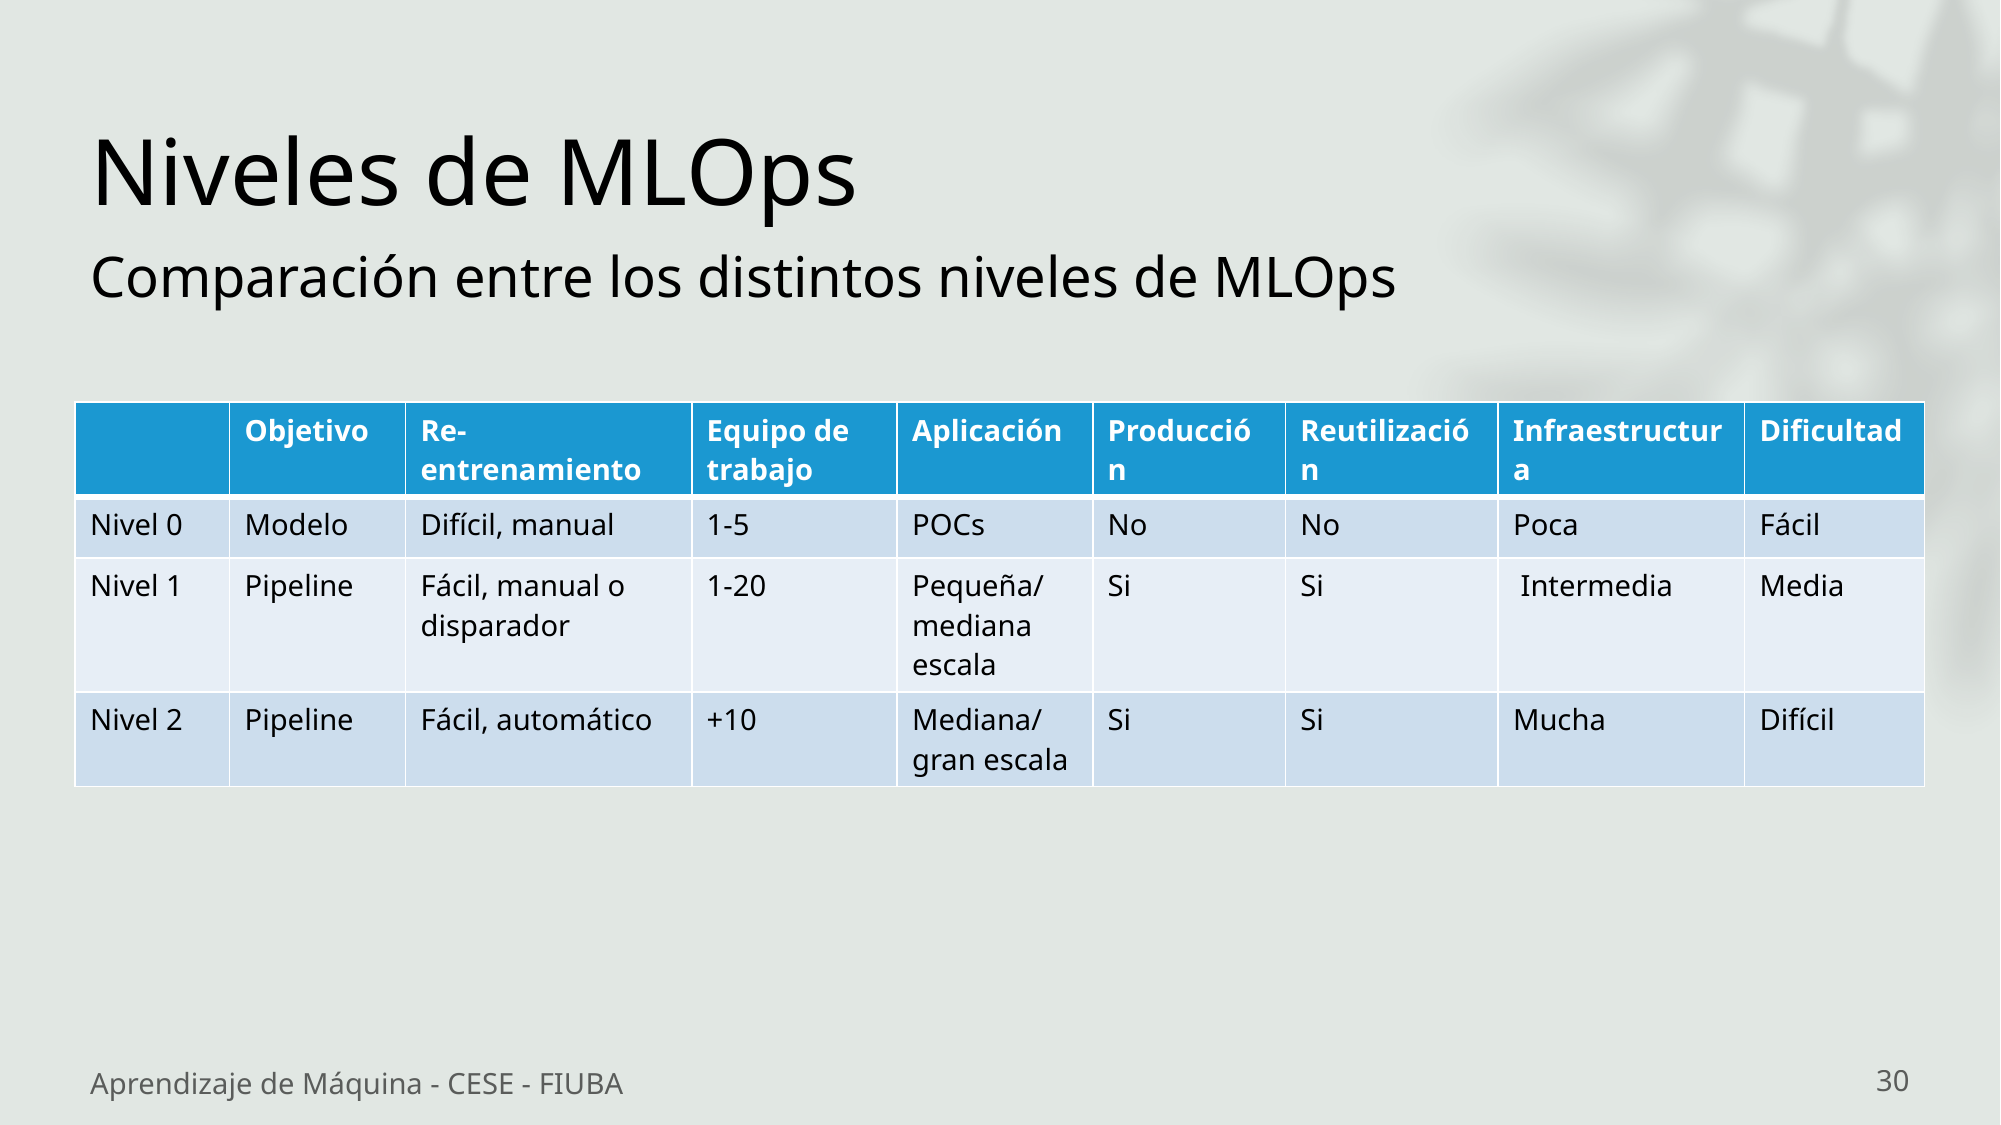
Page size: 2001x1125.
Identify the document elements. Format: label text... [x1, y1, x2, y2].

table_cell No [1094, 500, 1285, 557]
table_cell Intermedia [1499, 559, 1744, 691]
table_cell Mediana/ gran escala [898, 693, 1092, 786]
table_cell Nivel 0 [76, 500, 229, 557]
table_cell No [1286, 500, 1497, 557]
table_header Objetivo [230, 403, 405, 494]
table_header Re-entrenamiento [406, 403, 691, 494]
table_header Dificultad [1745, 403, 1924, 494]
table_header Infraestructura [1499, 403, 1744, 494]
table_cell Fácil, manual o disparador [406, 559, 691, 691]
table_cell Si [1286, 693, 1497, 786]
table_cell Mucha [1499, 693, 1744, 786]
table_header Aplicación [898, 403, 1092, 494]
table_header Reutilización [1286, 403, 1497, 494]
slide_number 30 [1474, 1052, 1925, 1113]
table_header Producción [1094, 403, 1285, 494]
table_header Equipo de trabajo [693, 403, 896, 494]
table_cell Nivel 1 [76, 559, 229, 691]
table_cell Nivel 2 [76, 693, 229, 786]
table_cell Media [1745, 559, 1924, 691]
table_cell Fácil, automático [406, 693, 691, 786]
table_cell +10 [693, 693, 896, 786]
table_cell Difícil, manual [406, 500, 691, 557]
title Niveles de MLOps [75, 60, 1863, 234]
table_cell Difícil [1745, 693, 1924, 786]
table_cell Si [1094, 693, 1285, 786]
table_cell 1-20 [693, 559, 896, 691]
text_box Comparación entre los distintos niveles de MLOps [75, 234, 1863, 317]
table_header [76, 403, 229, 494]
table_cell Pequeña/ mediana escala [898, 559, 1092, 691]
table_cell Modelo [230, 500, 405, 557]
footer Aprendizaje de Máquina - CESE - FIUBA [75, 1052, 751, 1113]
table_cell Pipeline [230, 559, 405, 691]
table_cell POCs [898, 500, 1092, 557]
table_cell Fácil [1745, 500, 1924, 557]
table_cell Si [1094, 559, 1285, 691]
table_cell Si [1286, 559, 1497, 691]
table_cell Pipeline [230, 693, 405, 786]
table_cell Poca [1499, 500, 1744, 557]
table_cell 1-5 [693, 500, 896, 557]
